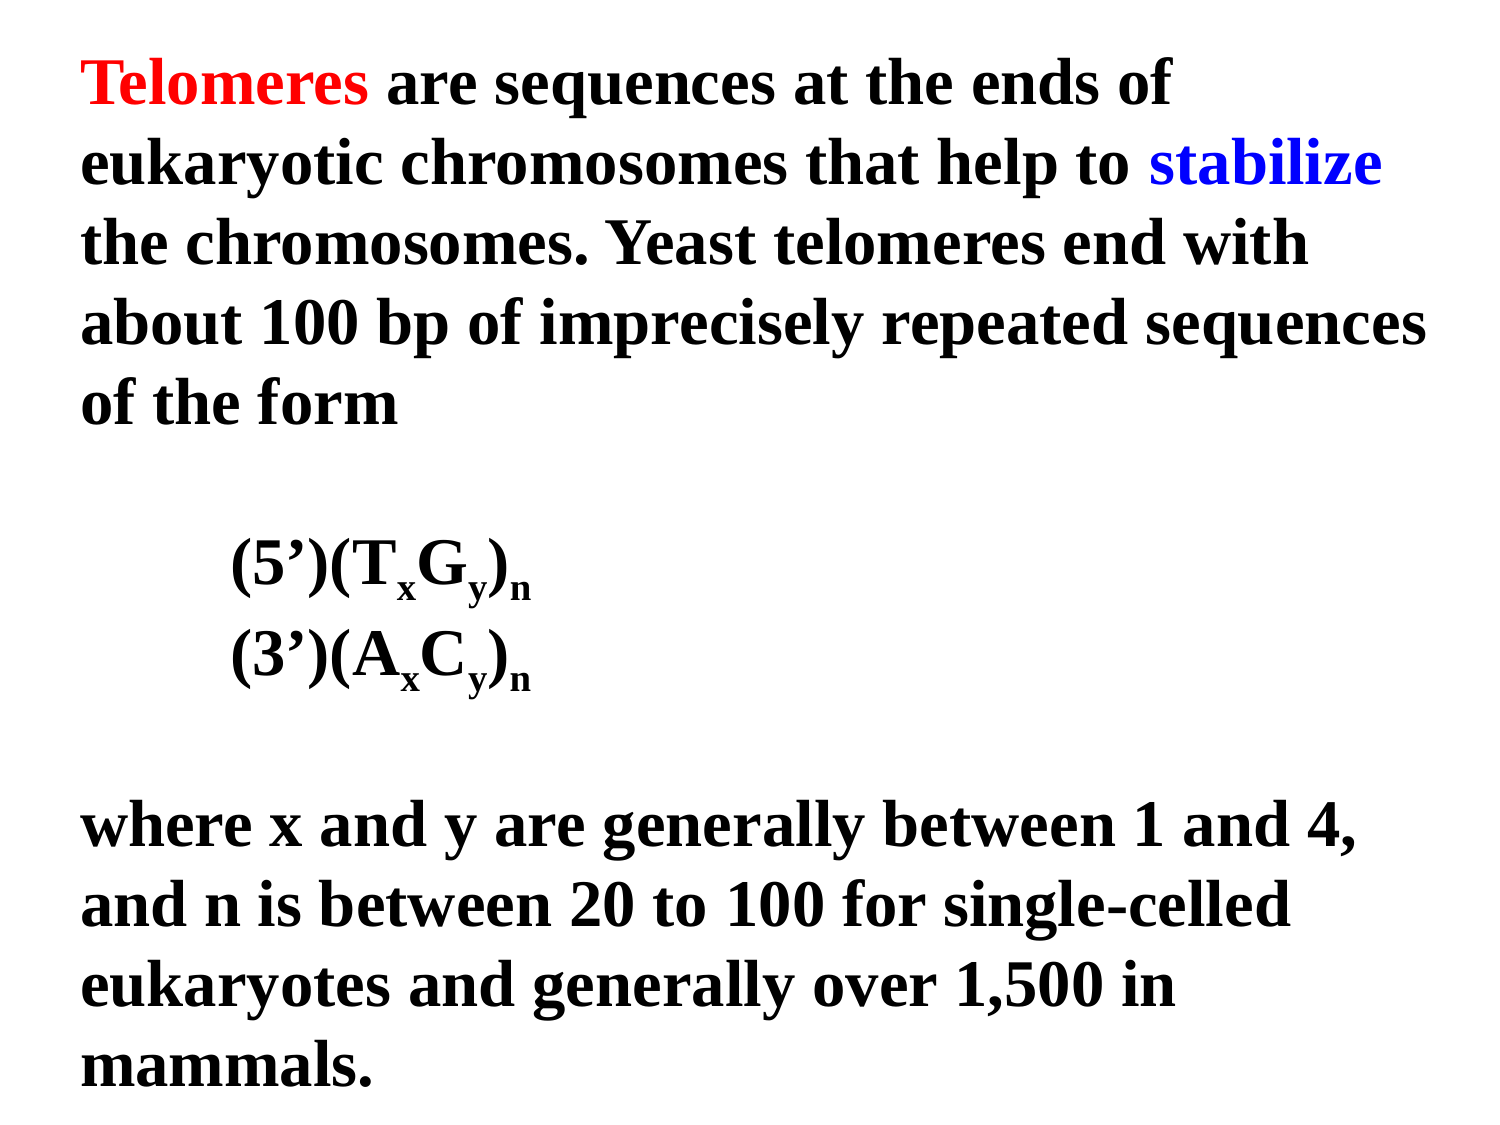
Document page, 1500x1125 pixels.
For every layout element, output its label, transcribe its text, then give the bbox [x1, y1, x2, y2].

title Telomeres are sequences at the ends of eukaryotic chromosomes that help to stabilize the chromosomes. Yeast telomeres end with about 100 bp of imprecisely repeated sequences of the form (5’)(TxGy)n (3’)(AxCy)n where x and y are generally between 1 and 4, and n is between 20 to 100 for single-celled eukaryotes and generally over 1,500 in mammals. [64, 101, 1459, 1036]
